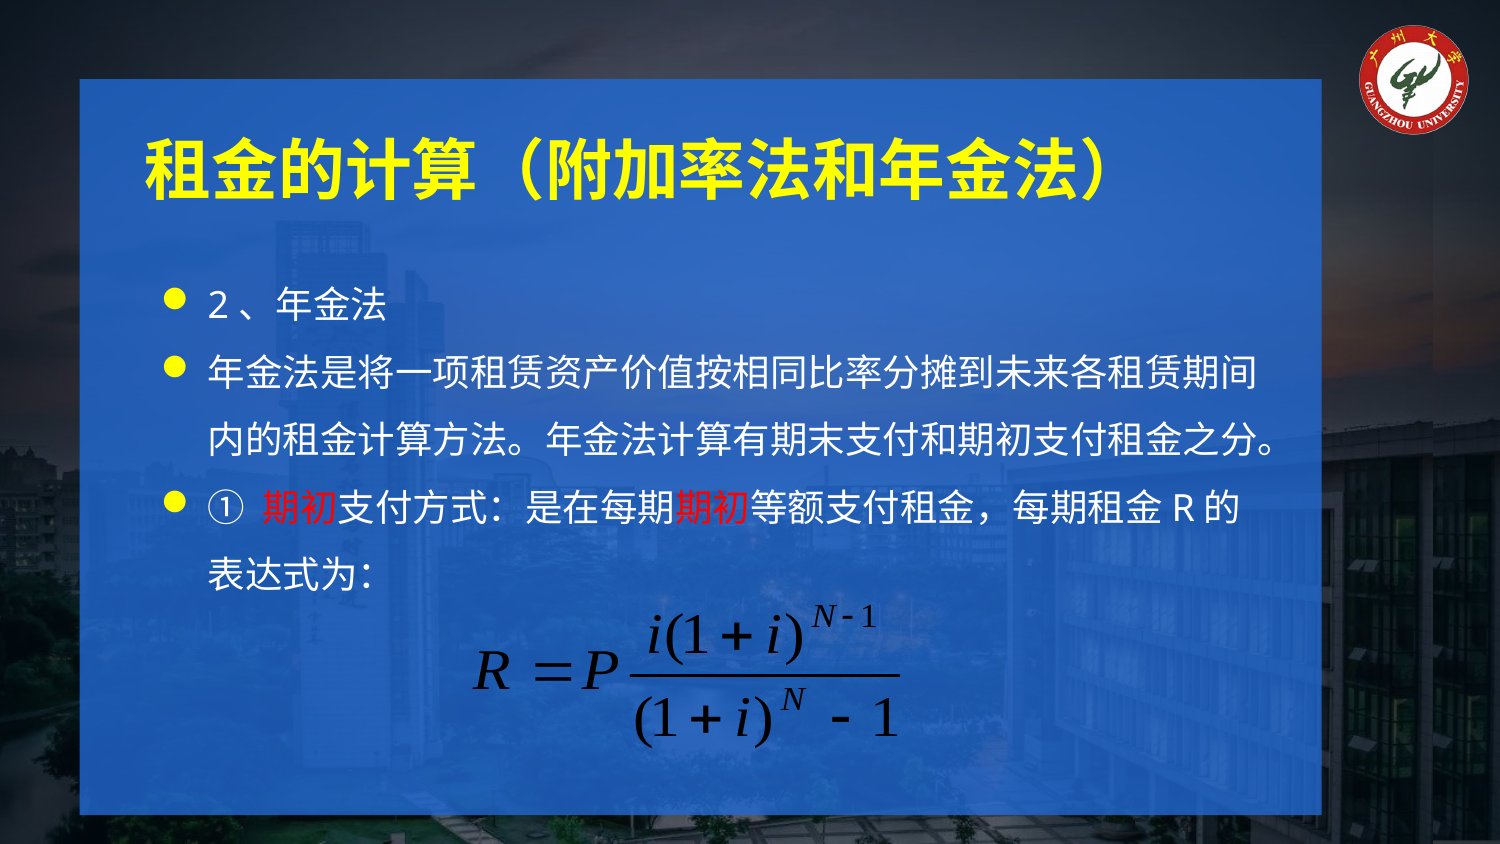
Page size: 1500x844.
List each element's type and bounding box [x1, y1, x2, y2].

picture [1356, 23, 1470, 136]
list [461, 589, 911, 762]
text_box [0, 0, 1500, 844]
